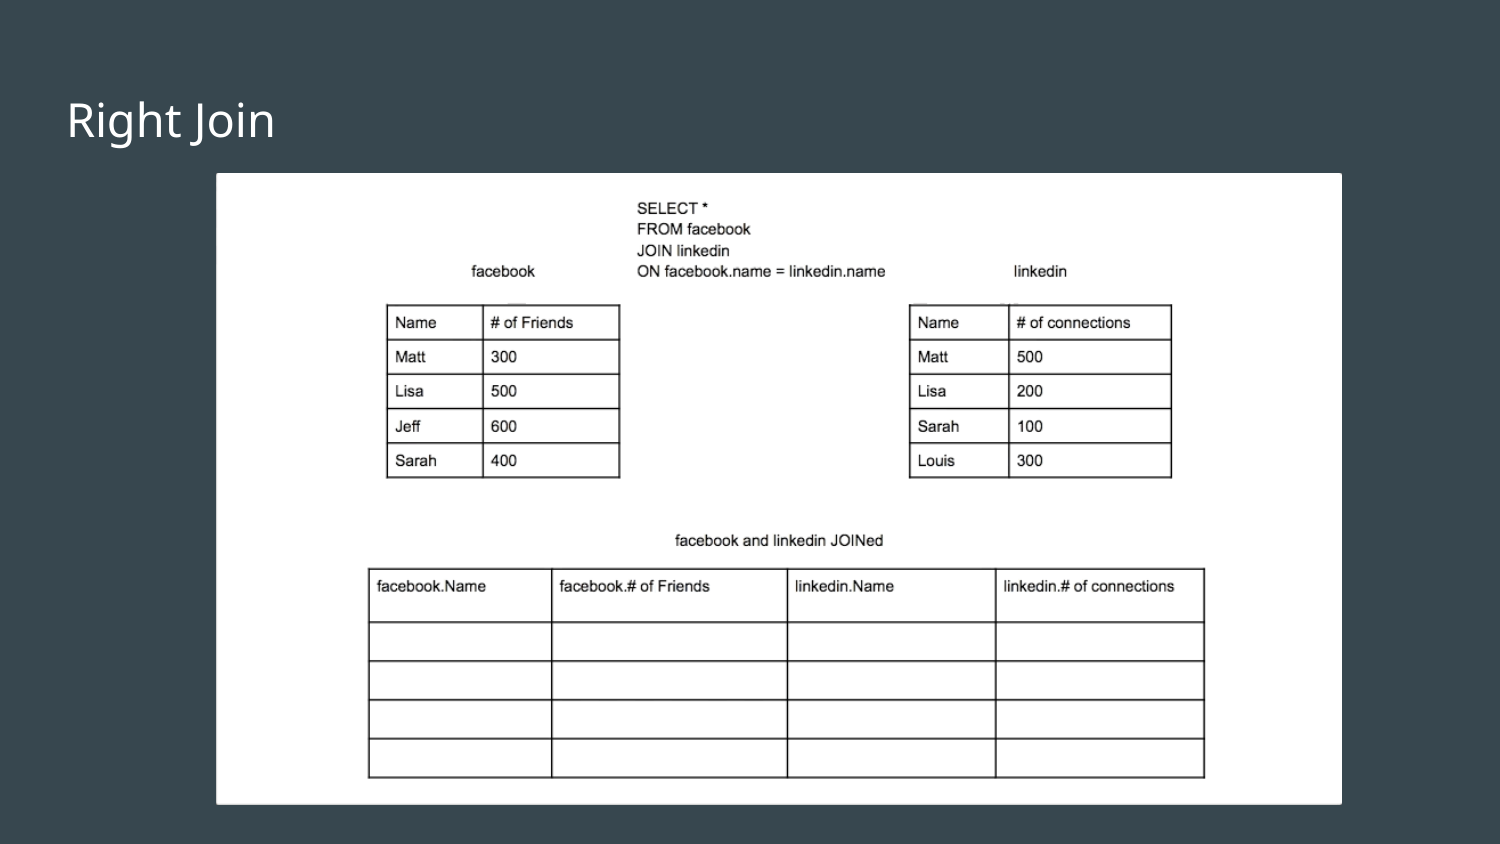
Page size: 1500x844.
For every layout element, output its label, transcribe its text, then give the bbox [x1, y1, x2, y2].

title Right Join [51, 72, 1449, 167]
picture [216, 173, 1342, 805]
